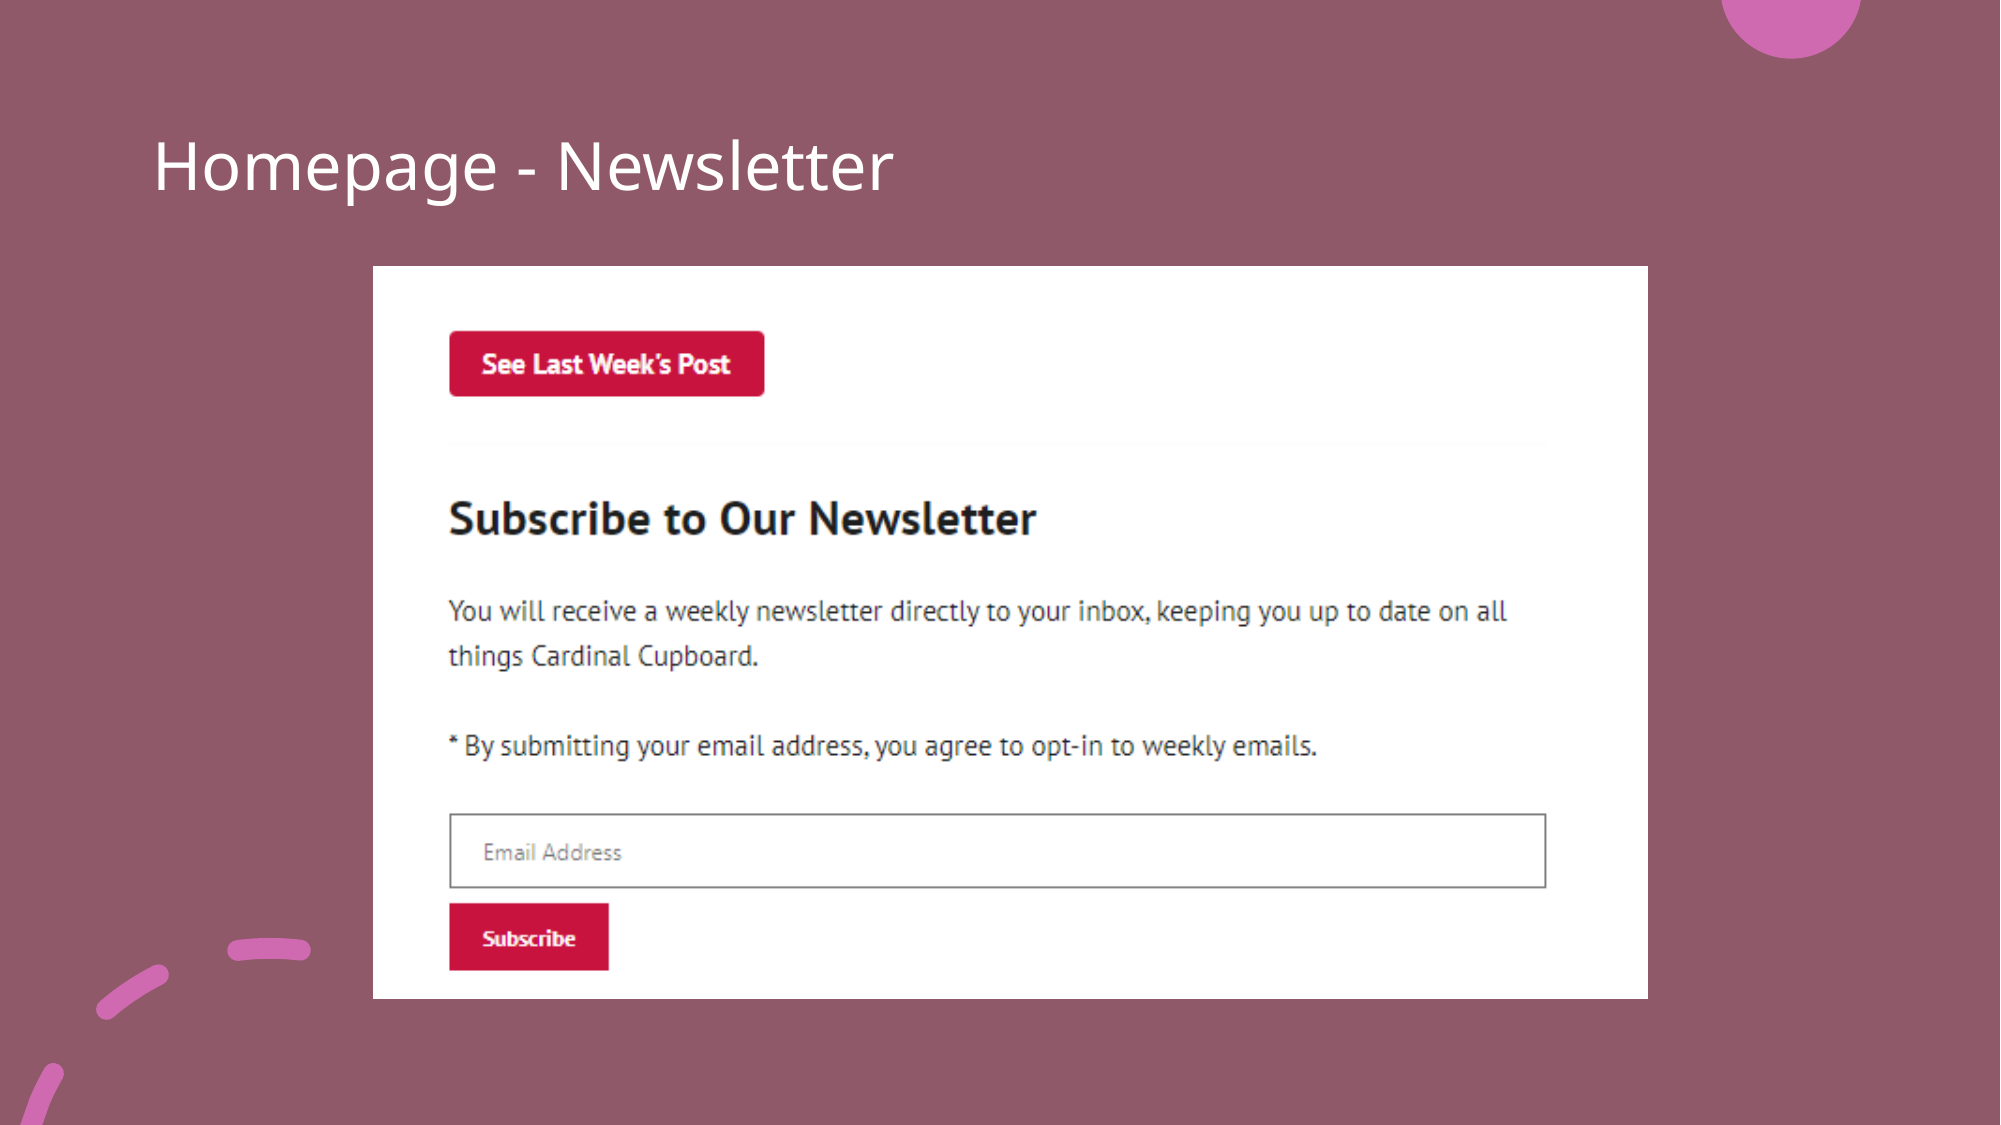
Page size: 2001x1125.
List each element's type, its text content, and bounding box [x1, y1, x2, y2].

picture [373, 266, 1648, 999]
title Homepage - Newsletter [137, 59, 1863, 278]
